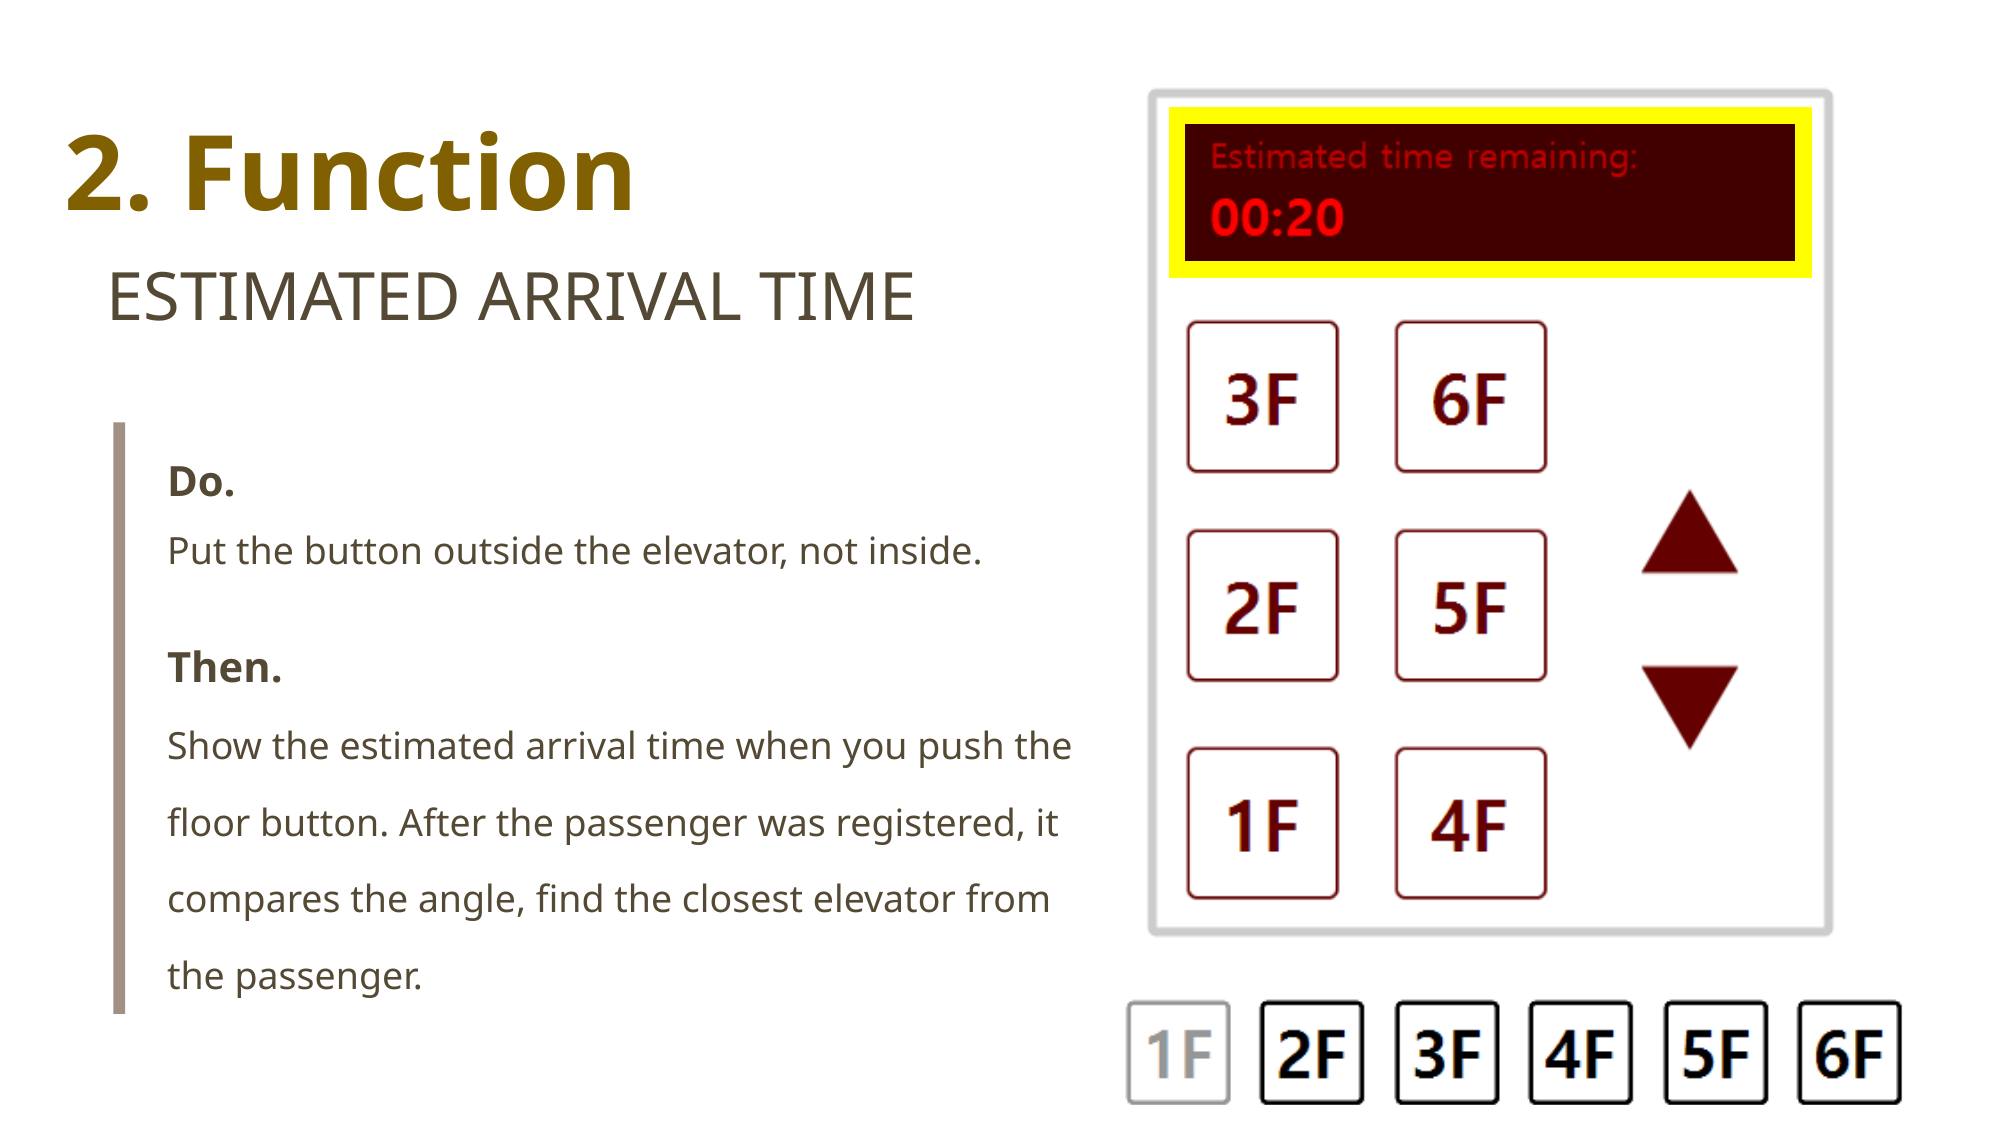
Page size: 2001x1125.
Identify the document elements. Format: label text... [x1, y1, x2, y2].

text_box Do. Put the button outside the elevator, not inside. Then. Show the estimated arrival time when you push the floor button. After the passenger was registered, it compares the angle, find the closest elevator from the passenger. [152, 422, 1091, 1005]
picture [1115, 78, 1914, 1105]
text_box ESTIMATED ARRIVAL TIME [92, 246, 932, 341]
text_box [112, 421, 126, 1015]
text_box 2. Function [49, 98, 799, 239]
